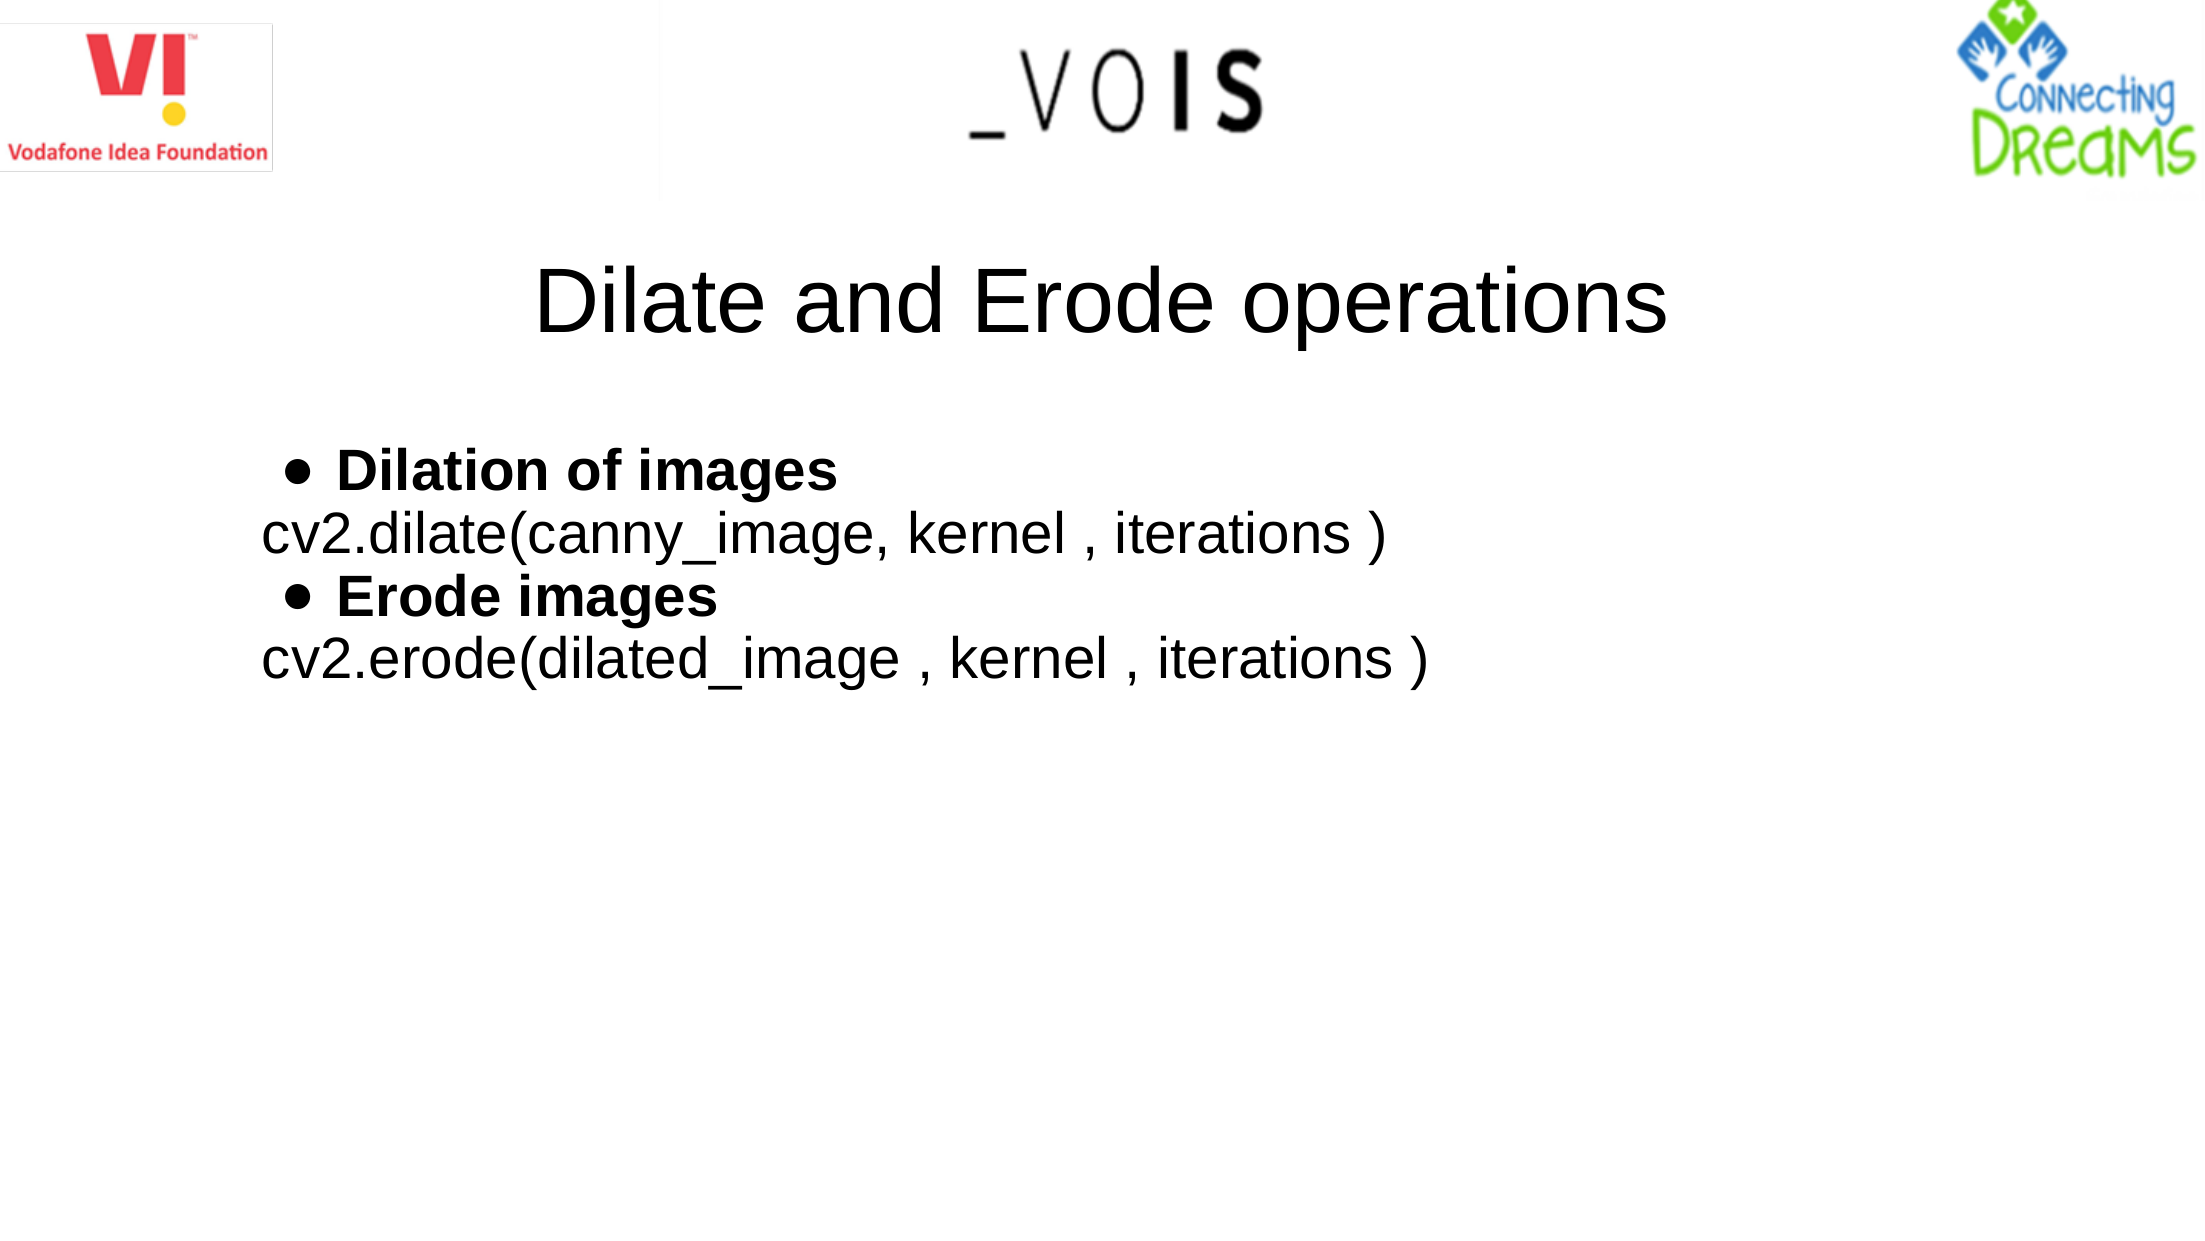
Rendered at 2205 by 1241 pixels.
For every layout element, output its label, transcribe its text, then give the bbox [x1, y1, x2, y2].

picture [0, 0, 2205, 201]
subtitle Dilation of images cv2.dilate(canny_image, kernel , iterations ) Erode images cv2.erode(dilated_image , kernel , iterations ) [245, 431, 2205, 1152]
title Dilate and Erode operations [110, 199, 2095, 407]
